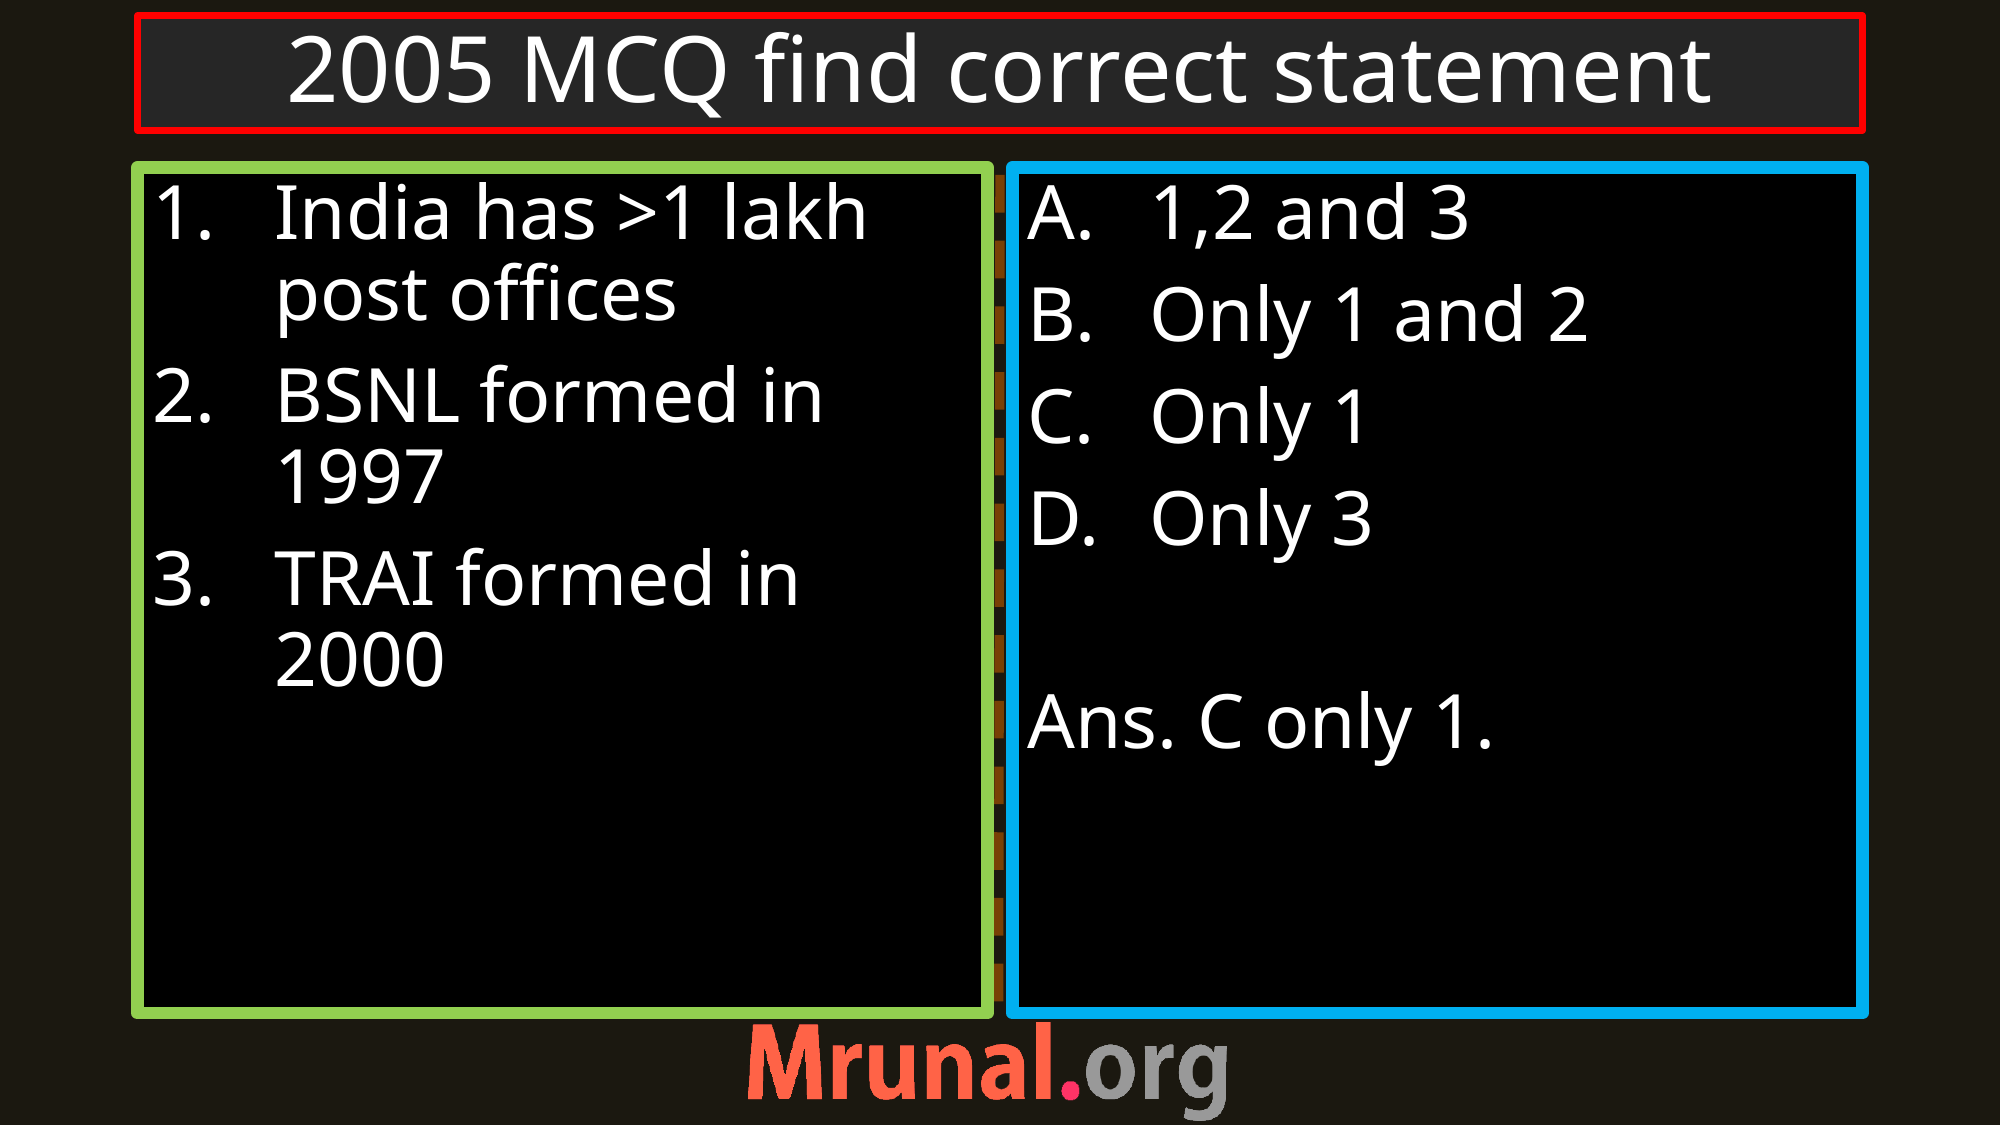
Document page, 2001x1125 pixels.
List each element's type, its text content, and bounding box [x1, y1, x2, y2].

list 1,2 and 3 Only 1 and 2 Only 1 Only 3 Ans. C only 1. [1006, 161, 1869, 1019]
list India has >1 lakh post offices BSNL formed in 1997 TRAI formed in 2000 [131, 161, 994, 1019]
title 2005 MCQ find correct statement [134, 12, 1866, 134]
picture [741, 1005, 1230, 1125]
